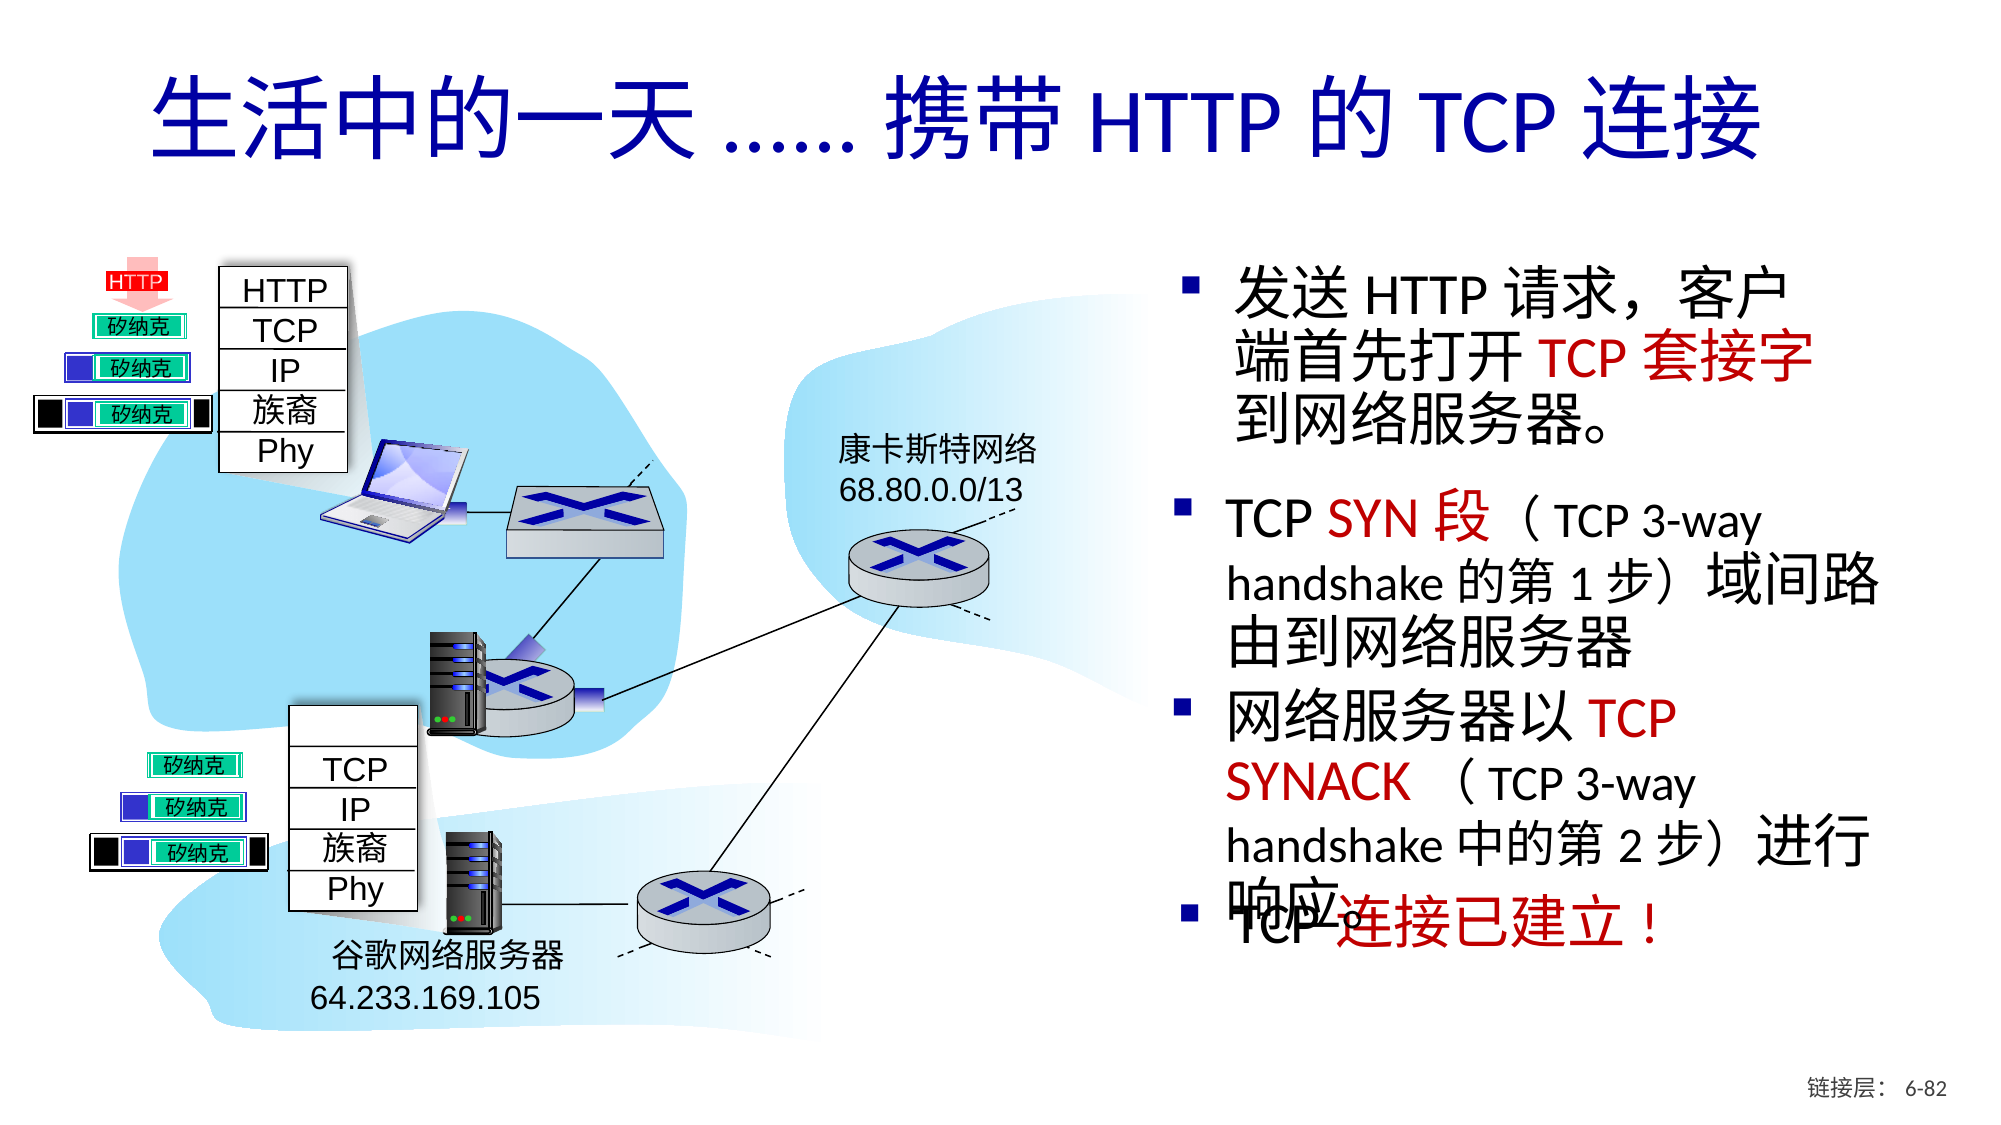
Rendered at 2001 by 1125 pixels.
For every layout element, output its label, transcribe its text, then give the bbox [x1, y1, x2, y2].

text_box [217, 261, 378, 502]
title 生活中的一天......携带HTTP的TCP连接 [133, 49, 1938, 197]
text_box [90, 832, 268, 873]
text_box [771, 889, 805, 909]
text_box 发送HTTP请求，客户端首先打开TCP套接字到网络服务器。 [1162, 257, 1857, 414]
text_box [575, 688, 605, 712]
text_box [784, 294, 1357, 710]
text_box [427, 632, 487, 736]
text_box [443, 832, 503, 935]
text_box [93, 257, 179, 306]
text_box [319, 439, 470, 547]
text_box 康卡斯特网络 68.80.0.0/13 [823, 421, 1061, 516]
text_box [447, 659, 575, 737]
text_box TCP SYN段（TCP 3-way handshake的第1步）域间路由到网络服务器 [1154, 479, 1940, 642]
text_box [118, 310, 688, 759]
text_box 网络服务器以TCP SYNACK（TCP 3-way handshake中的第2步）进行响应。 [1154, 679, 1918, 842]
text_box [506, 486, 664, 559]
text_box 谷歌网络服务器 [317, 926, 580, 982]
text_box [617, 937, 666, 957]
text_box 64.233.169.105 [295, 968, 557, 1024]
slide_number 链接层：6- 81 [1512, 1056, 1963, 1117]
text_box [924, 594, 991, 620]
text_box [159, 783, 1173, 1047]
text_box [287, 700, 447, 933]
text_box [637, 871, 771, 954]
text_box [848, 529, 989, 608]
text_box [506, 634, 546, 659]
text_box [34, 306, 212, 435]
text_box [89, 745, 268, 875]
text_box TCP连接已建立! [1161, 885, 1982, 974]
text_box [949, 509, 1016, 535]
